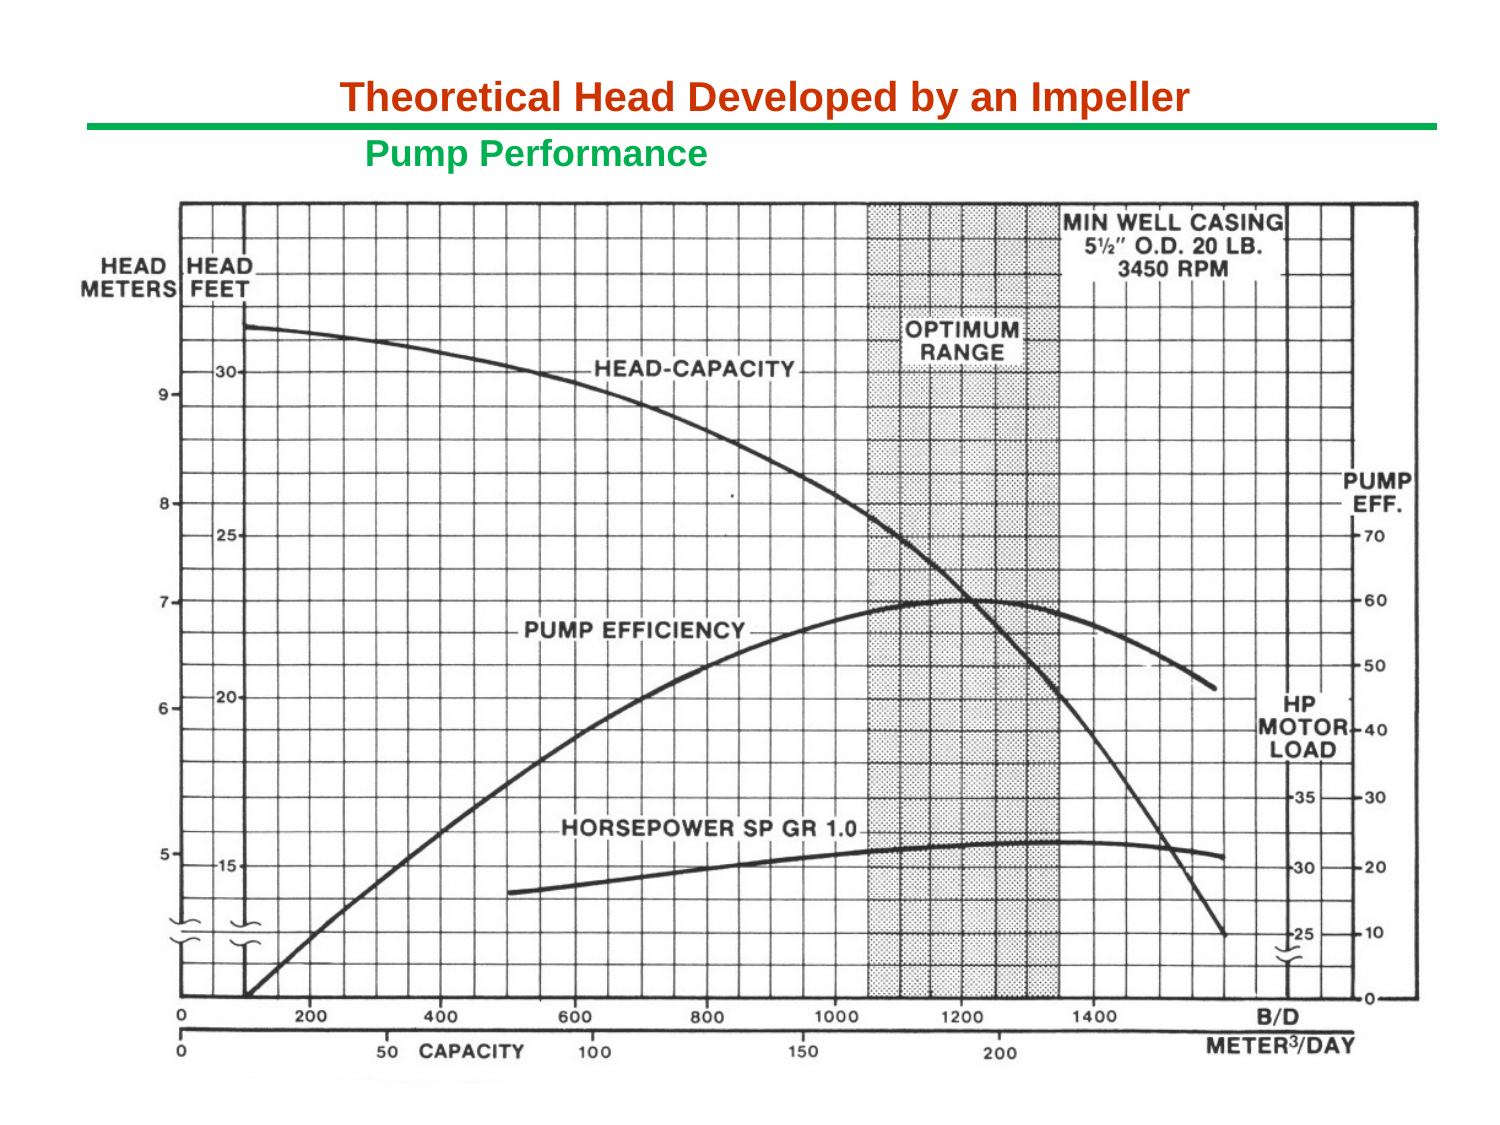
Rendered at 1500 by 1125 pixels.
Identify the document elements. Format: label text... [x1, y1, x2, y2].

text_box Pump Performance [350, 121, 1213, 126]
text_box Pump Performance [350, 127, 1213, 182]
picture [74, 182, 1440, 1090]
text_box Theoretical Head Developed by an Impeller [324, 62, 1238, 126]
